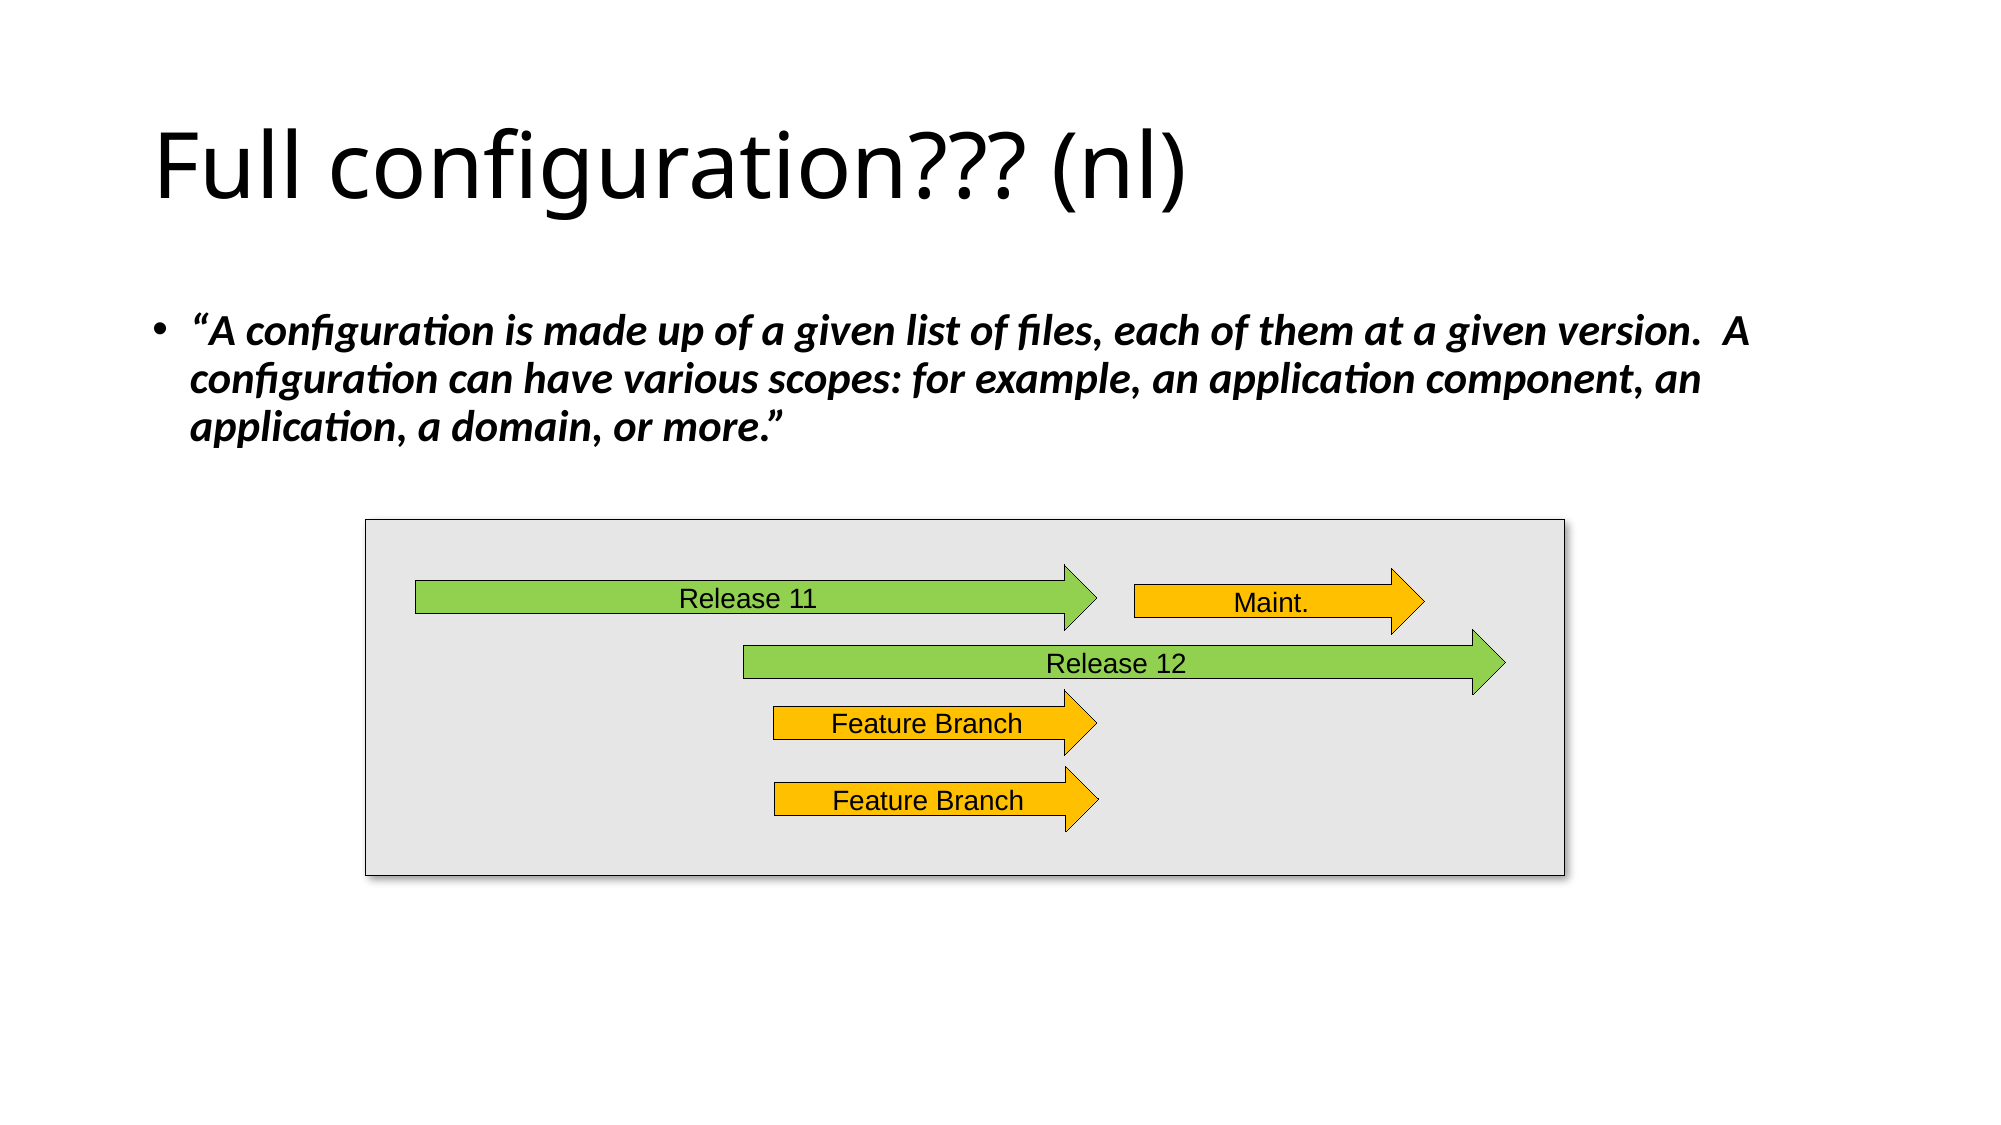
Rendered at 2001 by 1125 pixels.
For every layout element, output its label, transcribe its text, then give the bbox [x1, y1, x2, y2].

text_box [365, 519, 1565, 876]
list “A configuration is made up of a given list of files, each of them at a given version. A configuration can have various scopes: for example, an application component, an application, a domain, or more.” [137, 299, 1863, 1014]
title Full configuration??? (nl) [137, 59, 1863, 278]
